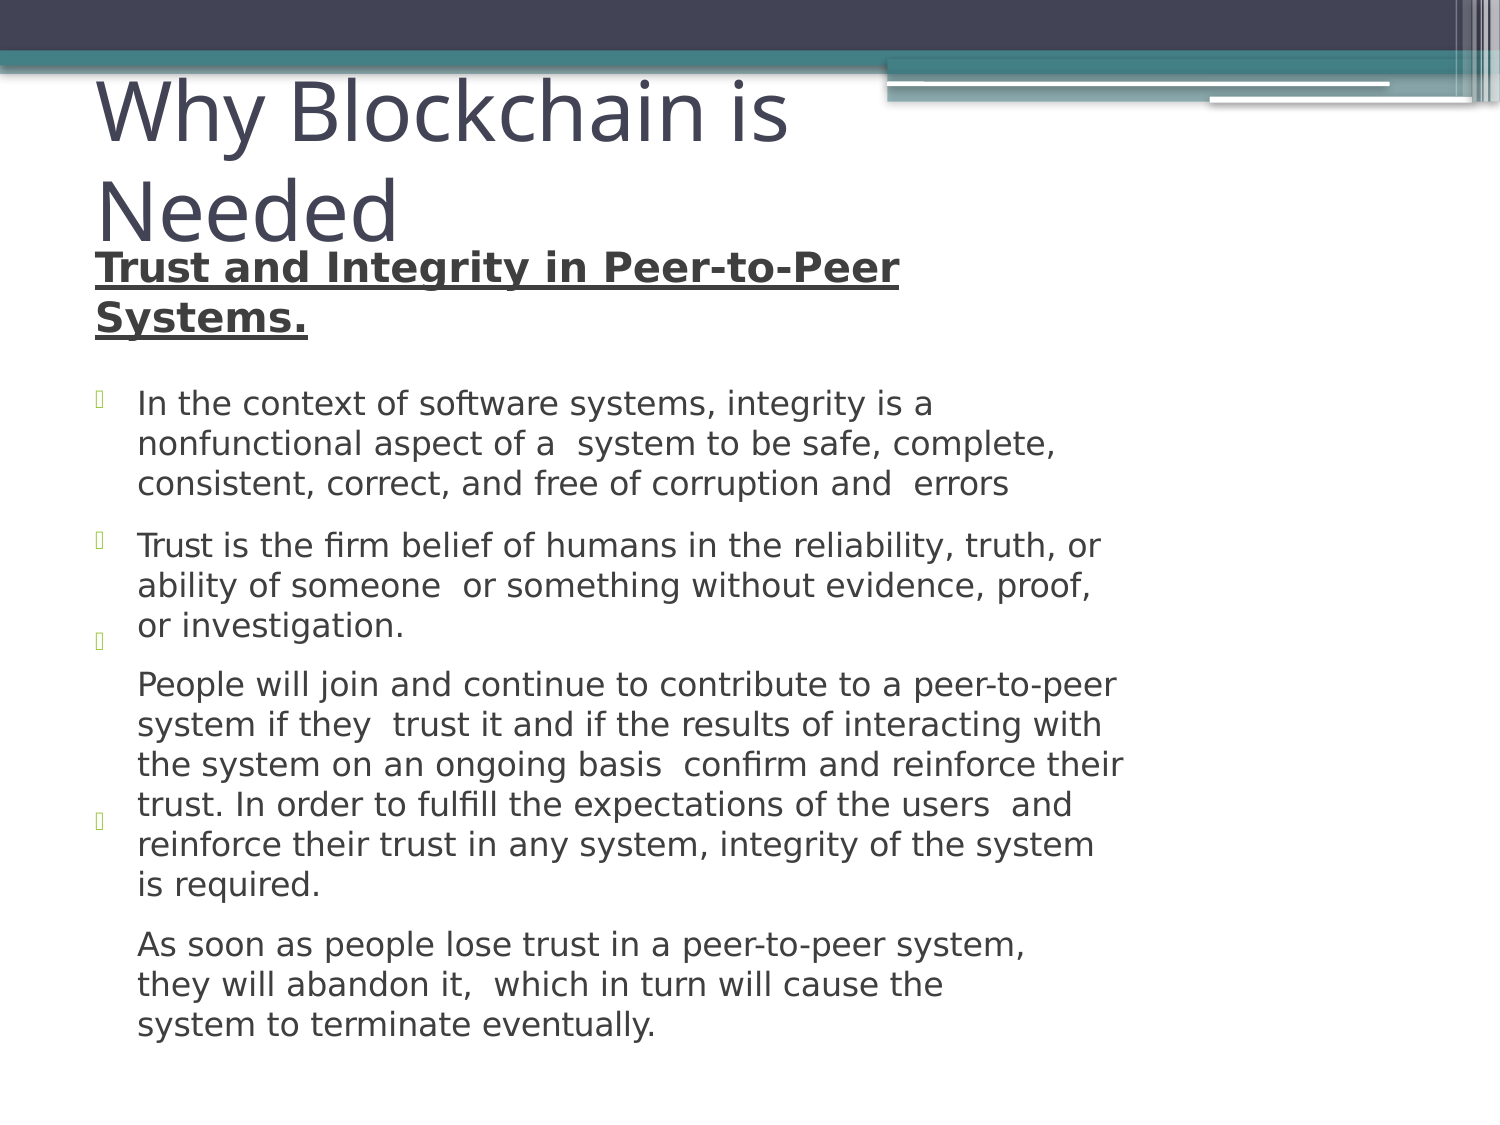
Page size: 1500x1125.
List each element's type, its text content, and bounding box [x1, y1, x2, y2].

text_box Trust and Integrity in Peer-to-Peer Systems. [92, 238, 1050, 341]
text_box  [92, 380, 115, 414]
title Why Blockchain is Needed [92, 55, 1088, 258]
text_box  [92, 801, 115, 836]
text_box  [92, 621, 115, 656]
text_box In the context of software systems, integrity is a nonfunctional aspect of a system to be safe, complete, consistent, correct, and free of corruption and errors Trust is the firm belief of humans in the reliability, truth, or ability of someone or something without evidence, proof, or investigation. People will join and continue to contribute to a peer-to-peer system if they trust it and if the results of interacting with the system on an ongoing basis confirm and reinforce their trust. In order to fulfill the expectations of the users and reinforce their trust in any system, integrity of the system is required. As soon as people lose trust in a peer-to-peer system, they will abandon it, which in turn will cause the system to terminate eventually. [135, 380, 1125, 1044]
text_box  [92, 520, 115, 555]
